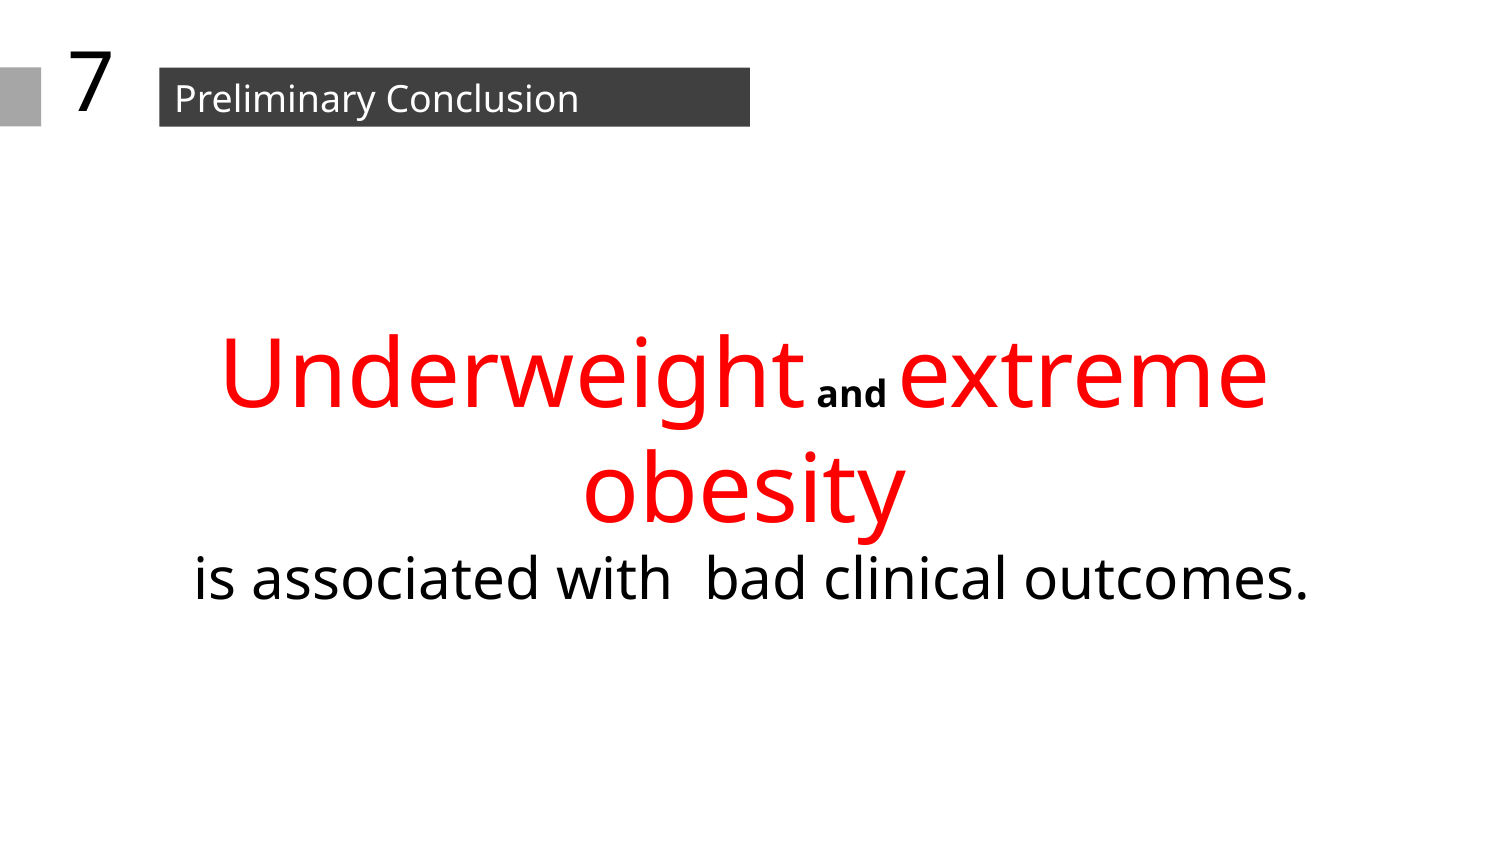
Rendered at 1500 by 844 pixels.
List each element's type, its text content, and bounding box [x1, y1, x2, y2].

text_box Preliminary Conclusion [183, 65, 752, 129]
text_box 7 [53, 20, 183, 135]
text_box [0, 65, 43, 129]
text_box Underweight and extreme obesity is associated with bad clinical outcomes. [53, 303, 1436, 619]
